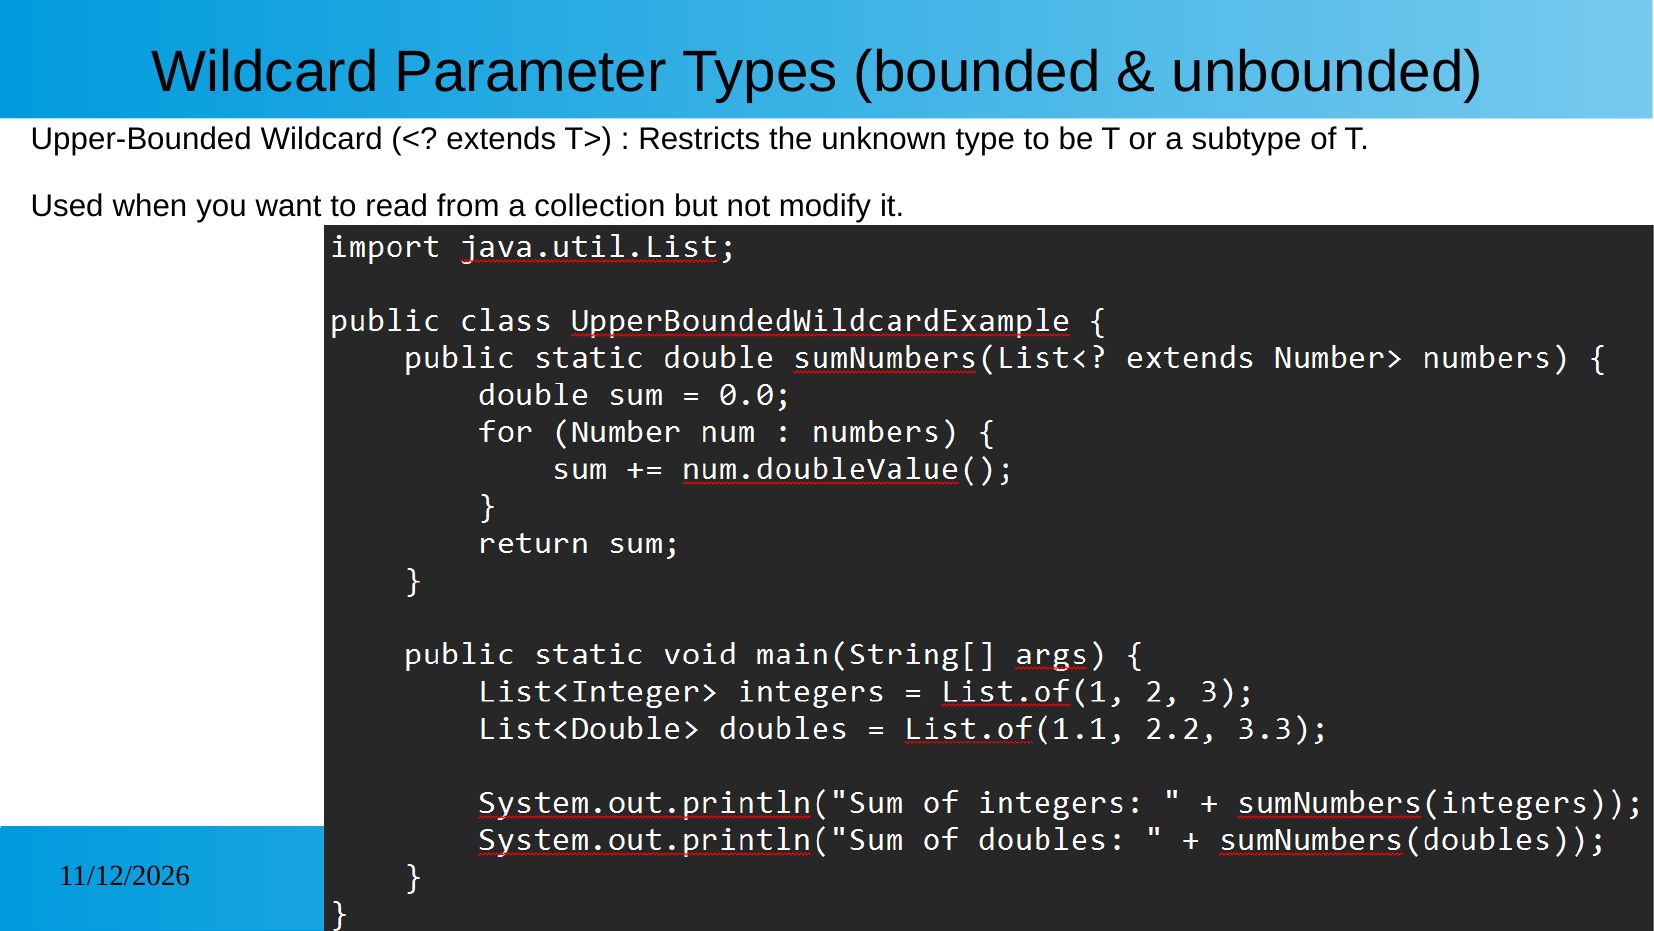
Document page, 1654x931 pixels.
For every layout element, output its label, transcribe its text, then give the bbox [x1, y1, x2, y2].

list Upper-Bounded Wildcard (<? extends T>) : Restricts the unknown type to be T or a subtype of T. Used when you want to read from a collection but not modify it. [30, 118, 1566, 840]
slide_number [59, 856, 319, 915]
title Wildcard Parameter Types (bounded & unbounded) [59, 29, 1594, 108]
picture [324, 225, 1654, 931]
